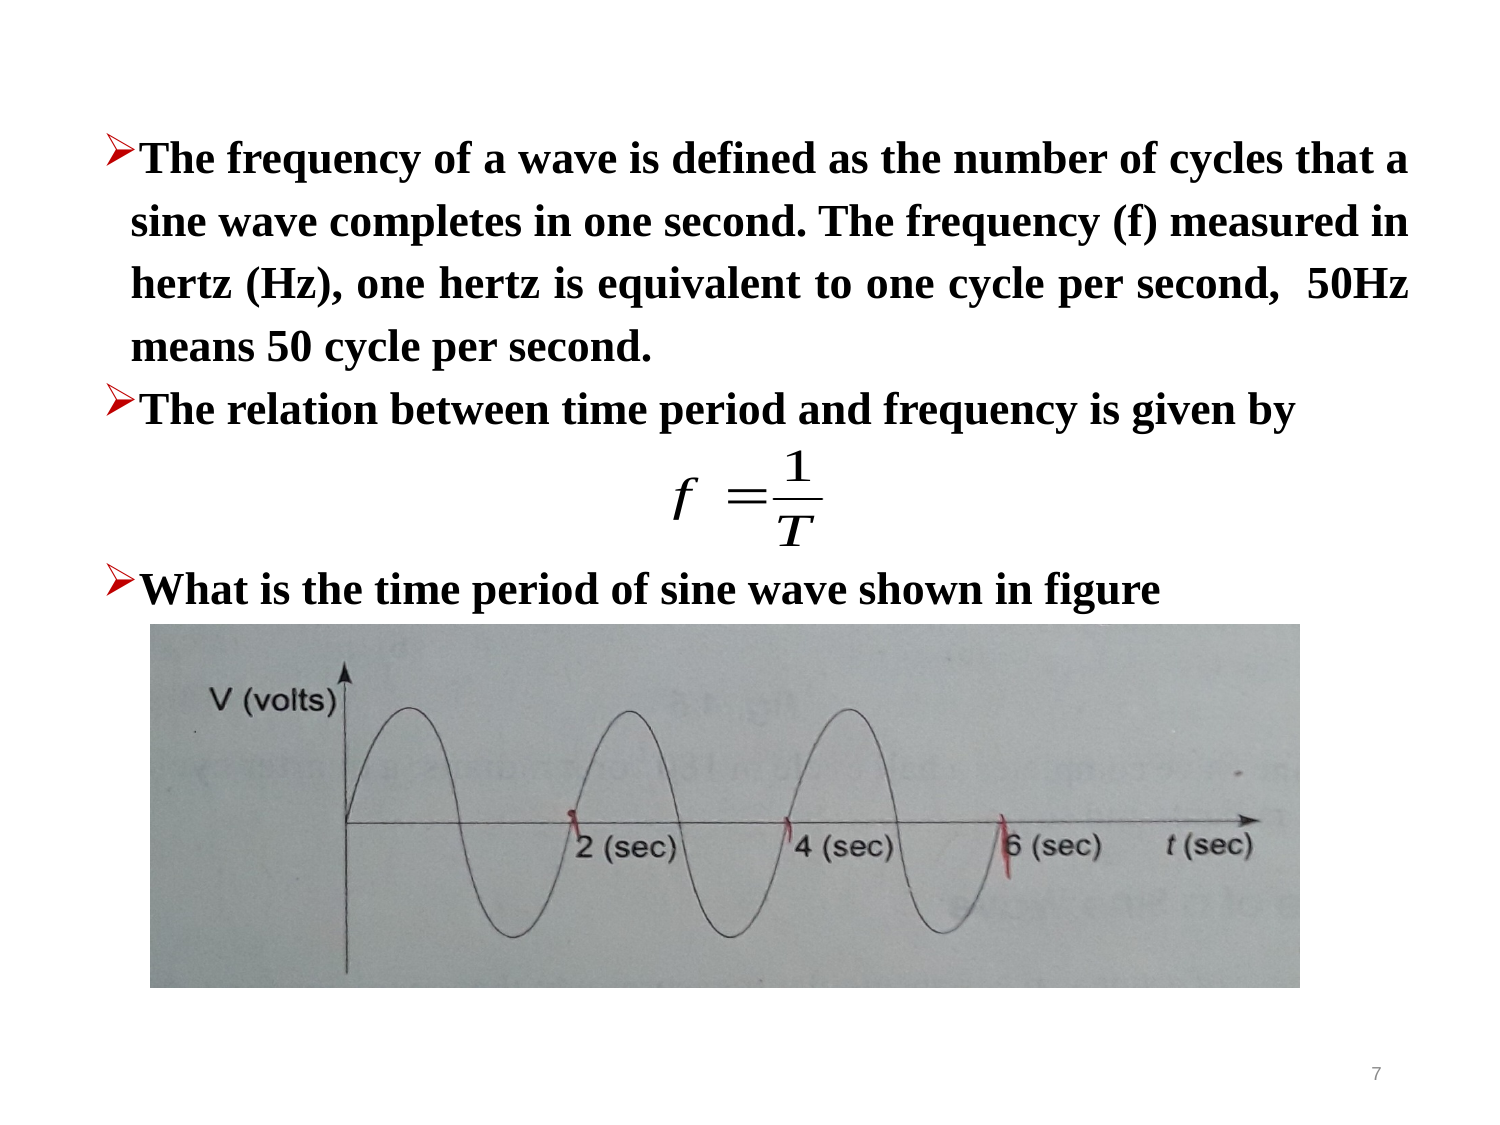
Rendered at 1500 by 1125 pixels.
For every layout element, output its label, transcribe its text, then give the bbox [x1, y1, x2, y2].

list The frequency of a wave is defined as the number of cycles that a sine wave completes in one second. The frequency (f) measured in hertz (Hz), one hertz is equivalent to one cycle per second, 50Hz means 50 cycle per second. The relation between time period and frequency is given by What is the time period of sine wave shown in figure [87, 112, 1425, 850]
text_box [649, 437, 838, 557]
picture [149, 624, 1300, 988]
slide_number 7 [1059, 1042, 1397, 1103]
